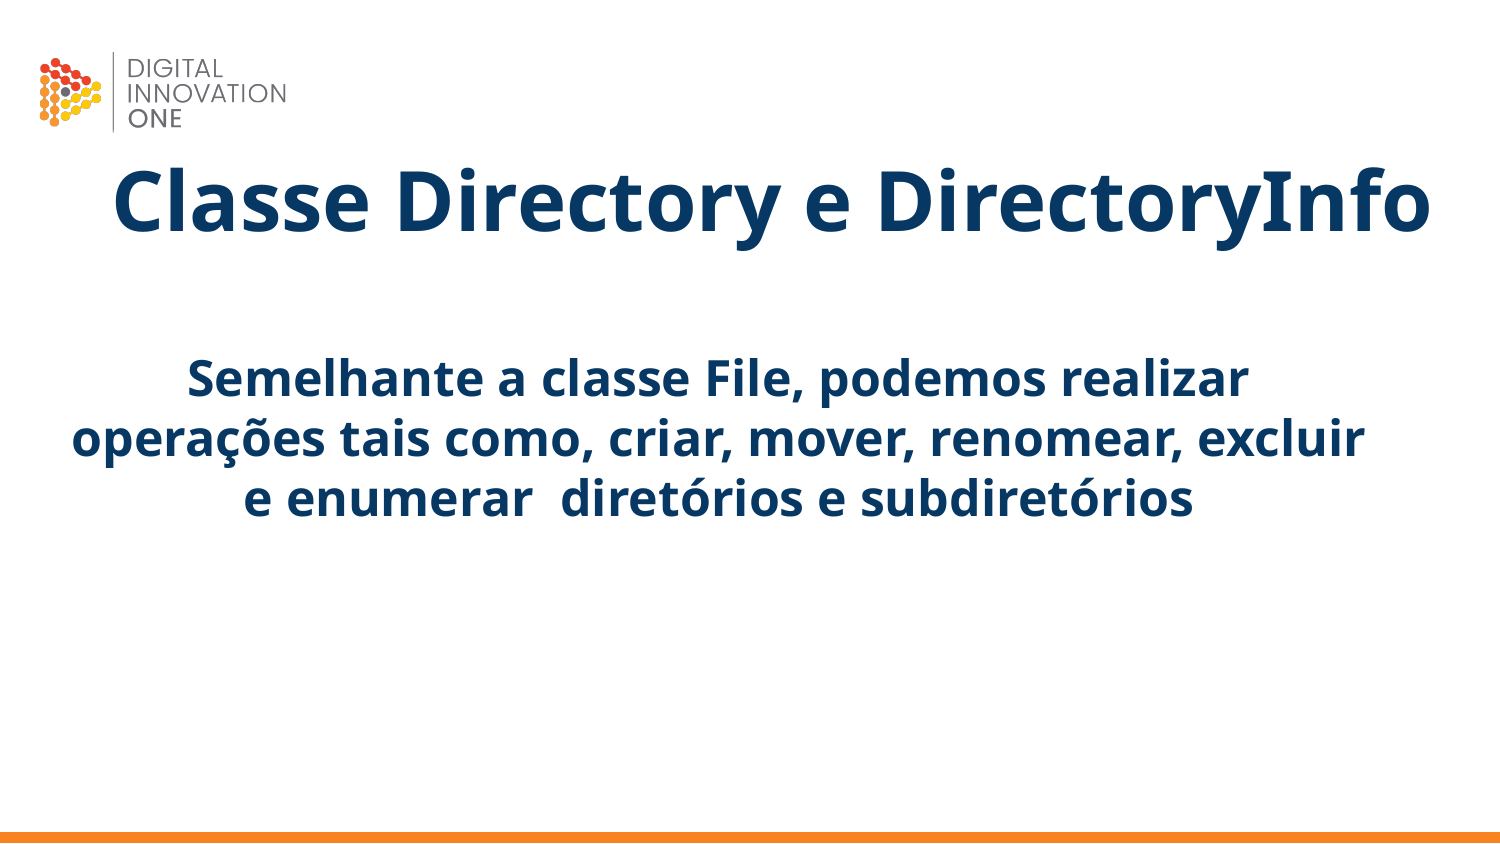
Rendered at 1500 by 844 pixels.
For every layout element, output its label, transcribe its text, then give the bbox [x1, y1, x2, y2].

text_box Semelhante a classe File, podemos realizar operações tais como, criar, mover, renomear, excluir e enumerar diretórios e subdiretórios [36, 331, 1390, 463]
subtitle Classe Directory e DirectoryInfo [51, 149, 1449, 247]
picture [23, 43, 303, 141]
text_box [0, 832, 1500, 843]
